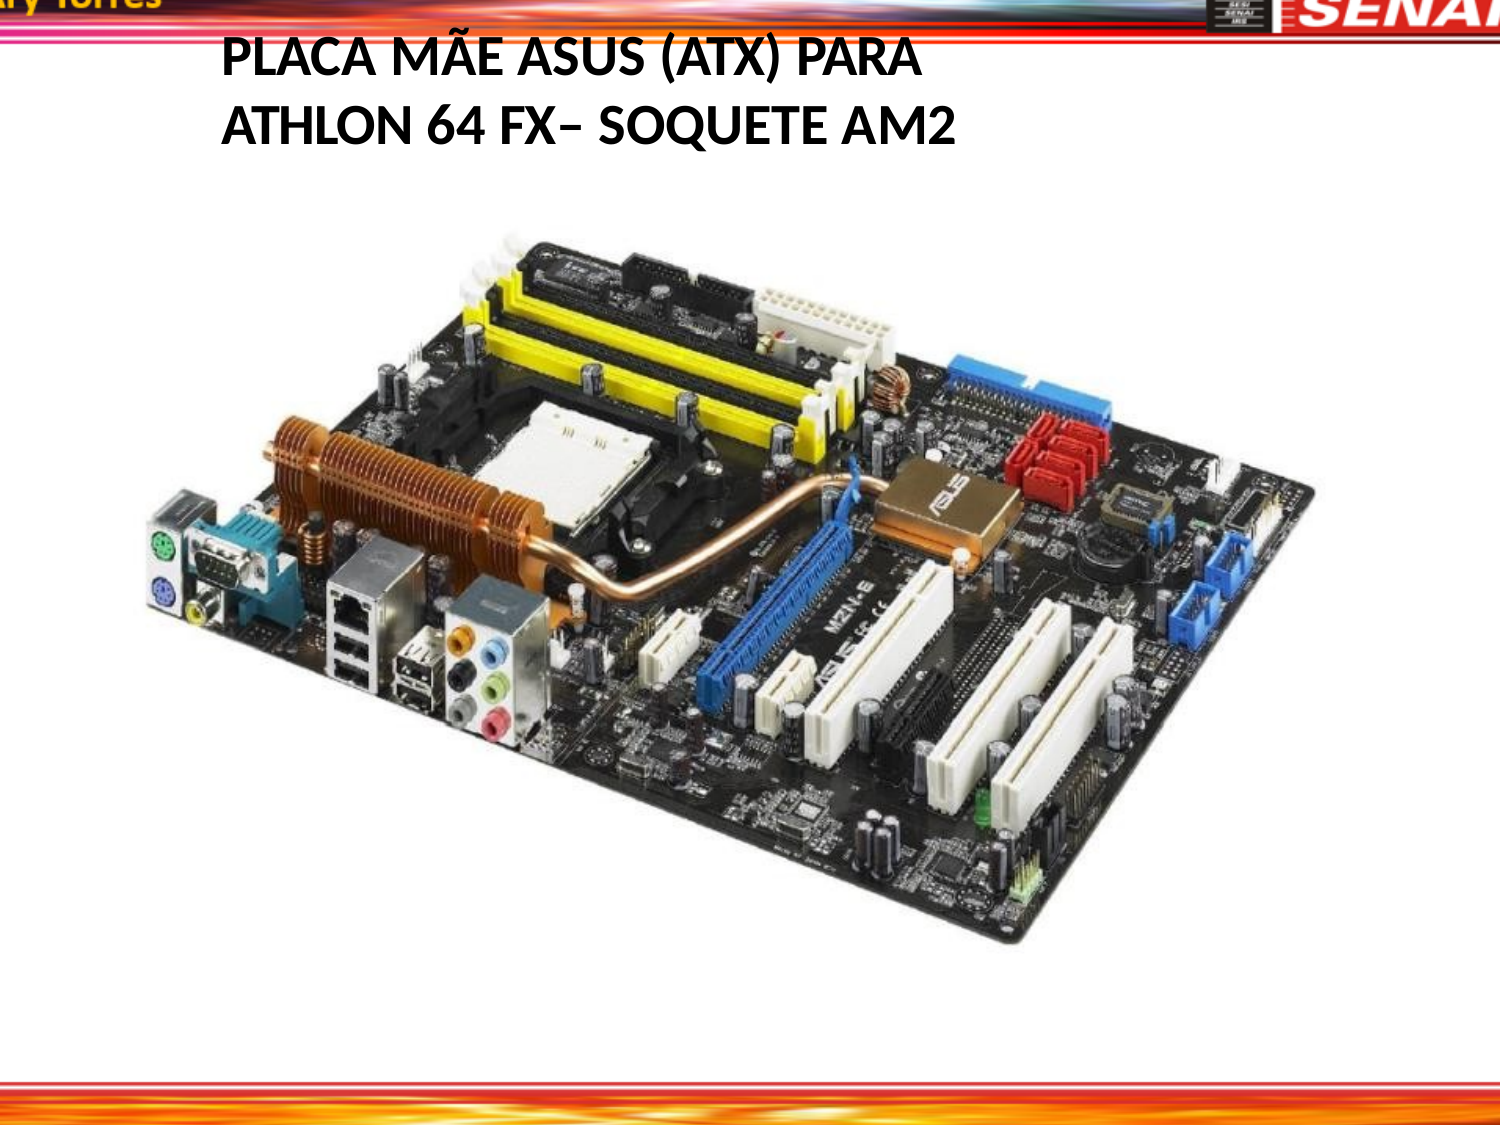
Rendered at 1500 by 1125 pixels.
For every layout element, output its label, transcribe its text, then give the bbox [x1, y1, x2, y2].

picture [0, 0, 1500, 1125]
title PLACA MÃE ASUS (ATX) PARA ATHLON 64 FX– SOQUETE AM2 [219, 14, 969, 199]
